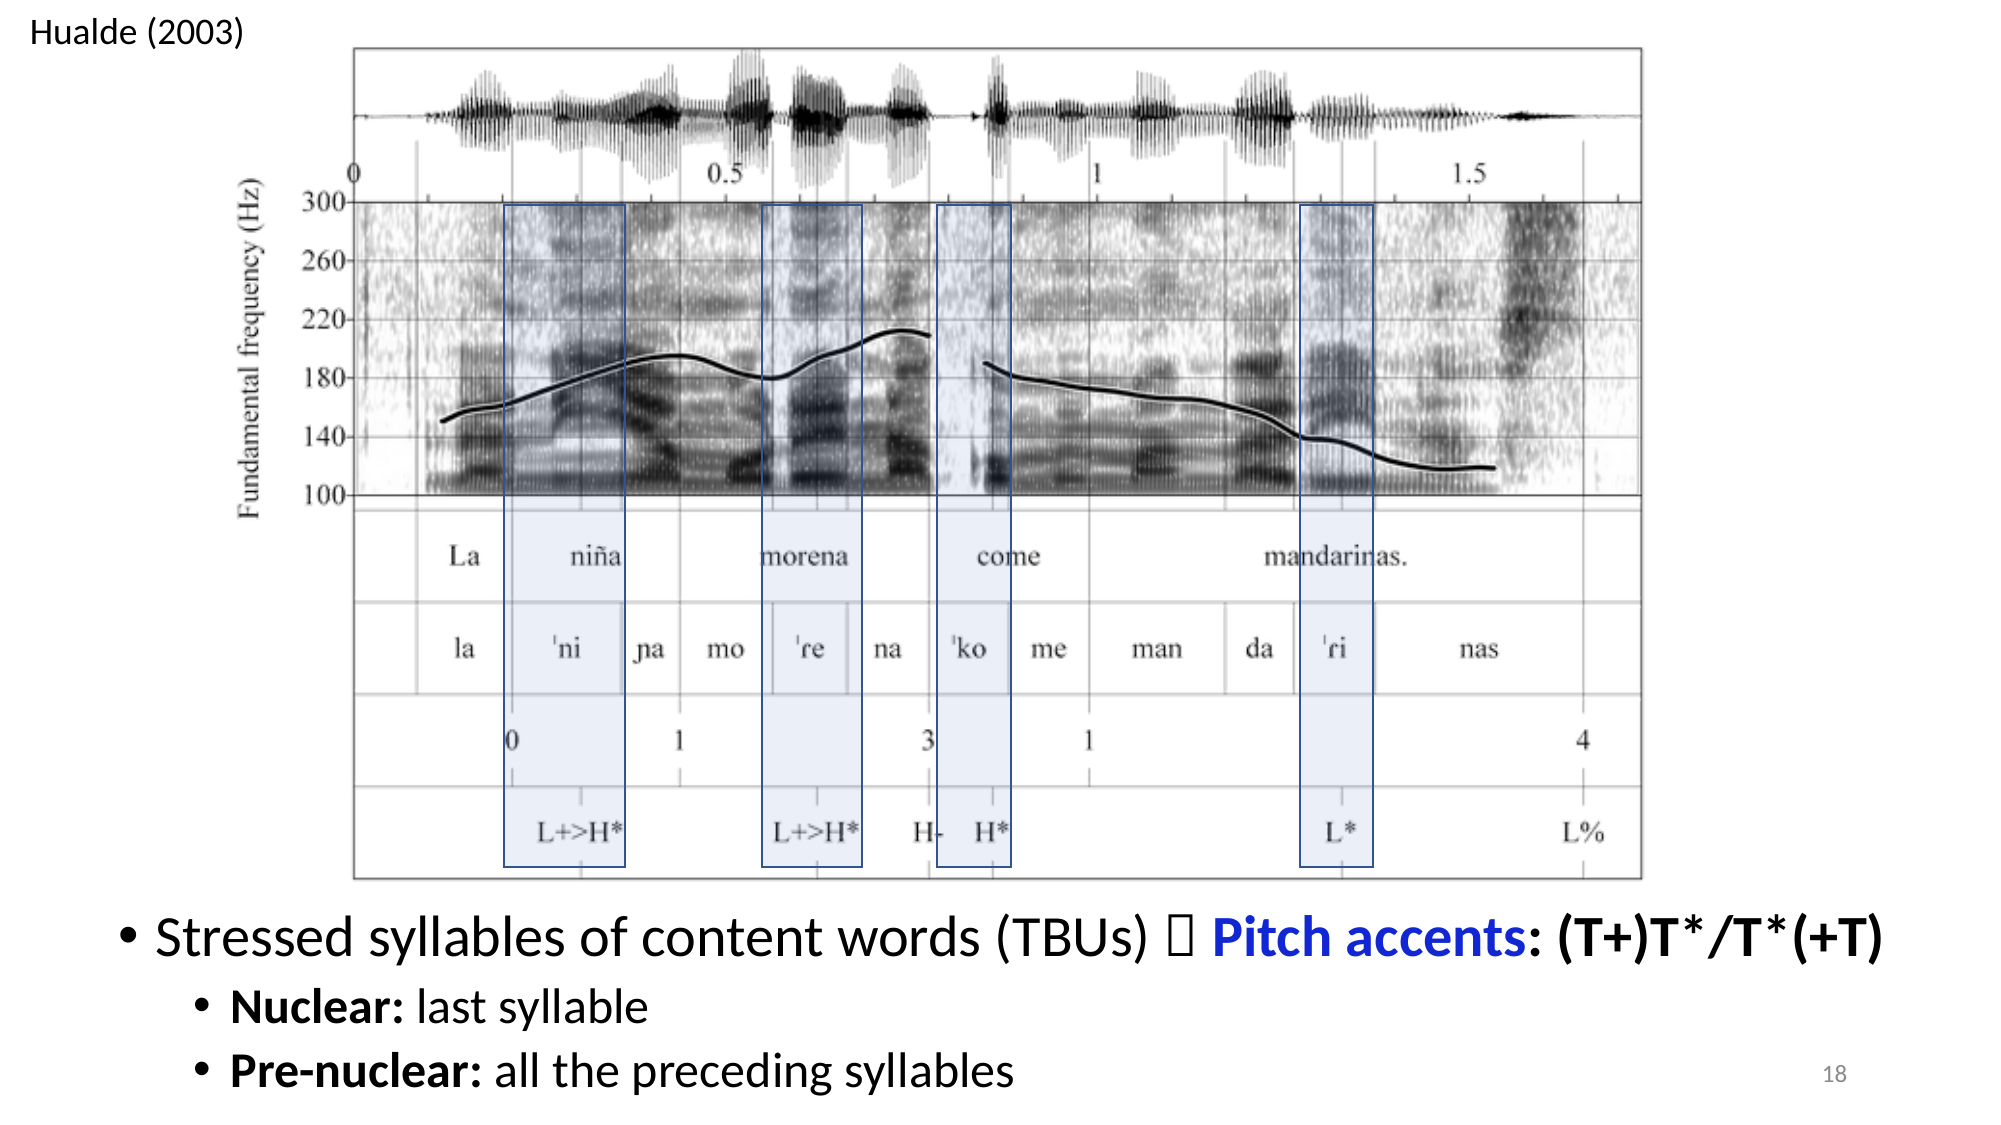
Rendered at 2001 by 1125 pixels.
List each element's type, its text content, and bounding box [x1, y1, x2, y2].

picture [228, 0, 1772, 965]
list Stressed syllables of content words (TBUs)  Pitch accents: (T+)T*/T*(+T) Nuclear: last syllable Pre-nuclear: all the preceding syllables [103, 899, 1953, 1125]
slide_number 18 [1412, 1042, 1863, 1103]
text_box Hualde (2003) [15, 0, 228, 60]
